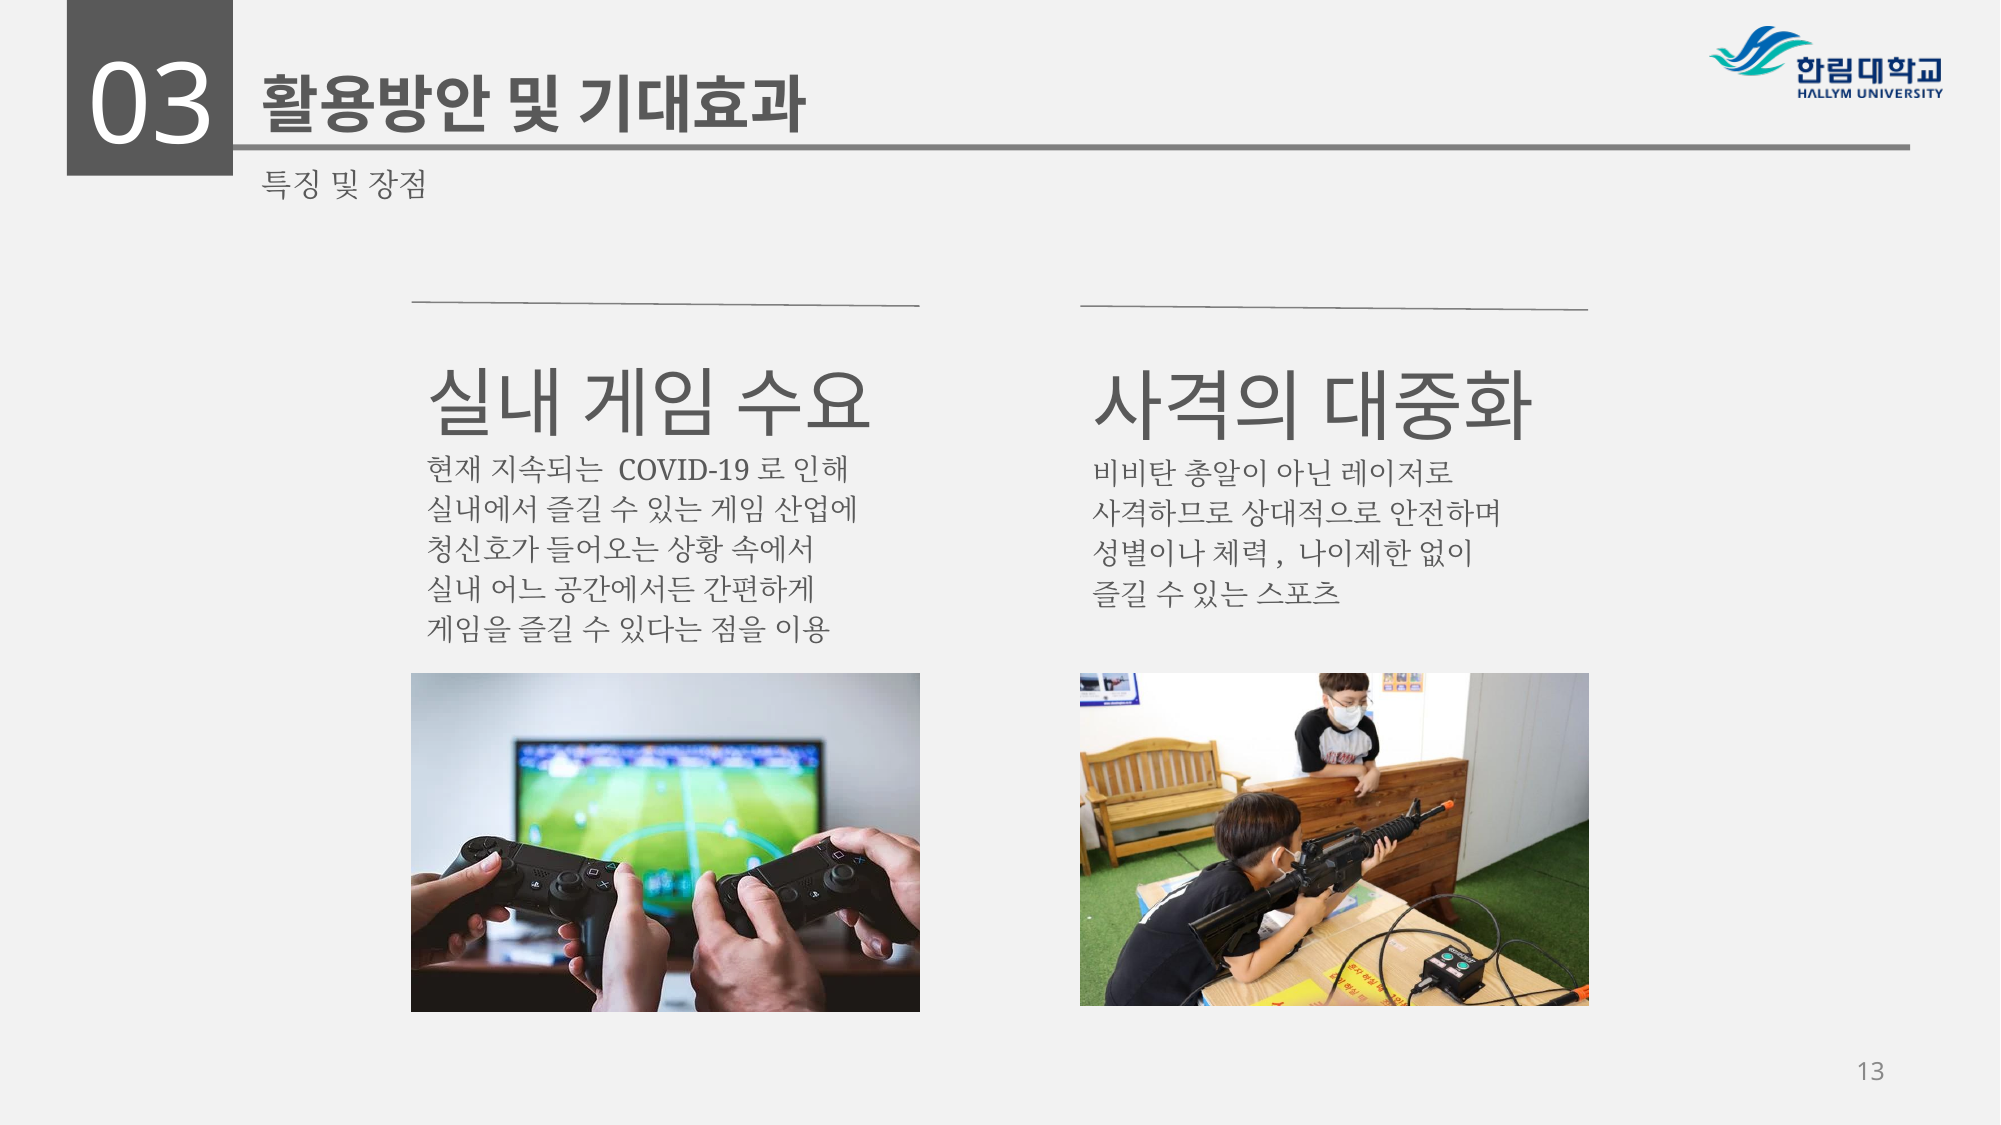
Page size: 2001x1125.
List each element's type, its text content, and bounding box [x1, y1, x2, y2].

text_box 활용방안 및 기대효과 [246, 57, 1000, 144]
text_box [411, 301, 920, 307]
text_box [1080, 305, 1589, 311]
picture [411, 673, 920, 1013]
text_box 특징 및 장점 [246, 150, 664, 218]
text_box 03 [72, 24, 247, 174]
text_box 실내 게임 수요 현재 지속되는 COVID-19로 인해 실내에서 즐길 수 있는 게임 산업에 청신호가 들어오는 상황 속에서 실내 어느 공간에서든 간편하게 게임을 즐길 수 있다는 점을 이용 [411, 327, 920, 662]
text_box 사격의 대중화 비비탄 총알이 아닌 레이저로 사격하므로 상대적으로 안전하며 성별이나 체력, 나이제한 없이 즐길 수 있는 스포츠 [1077, 328, 1586, 626]
picture [1080, 673, 1589, 1006]
text_box [233, 144, 1911, 151]
slide_number 13 [1433, 1042, 1900, 1103]
picture [1709, 26, 1944, 98]
text_box [66, 0, 233, 176]
